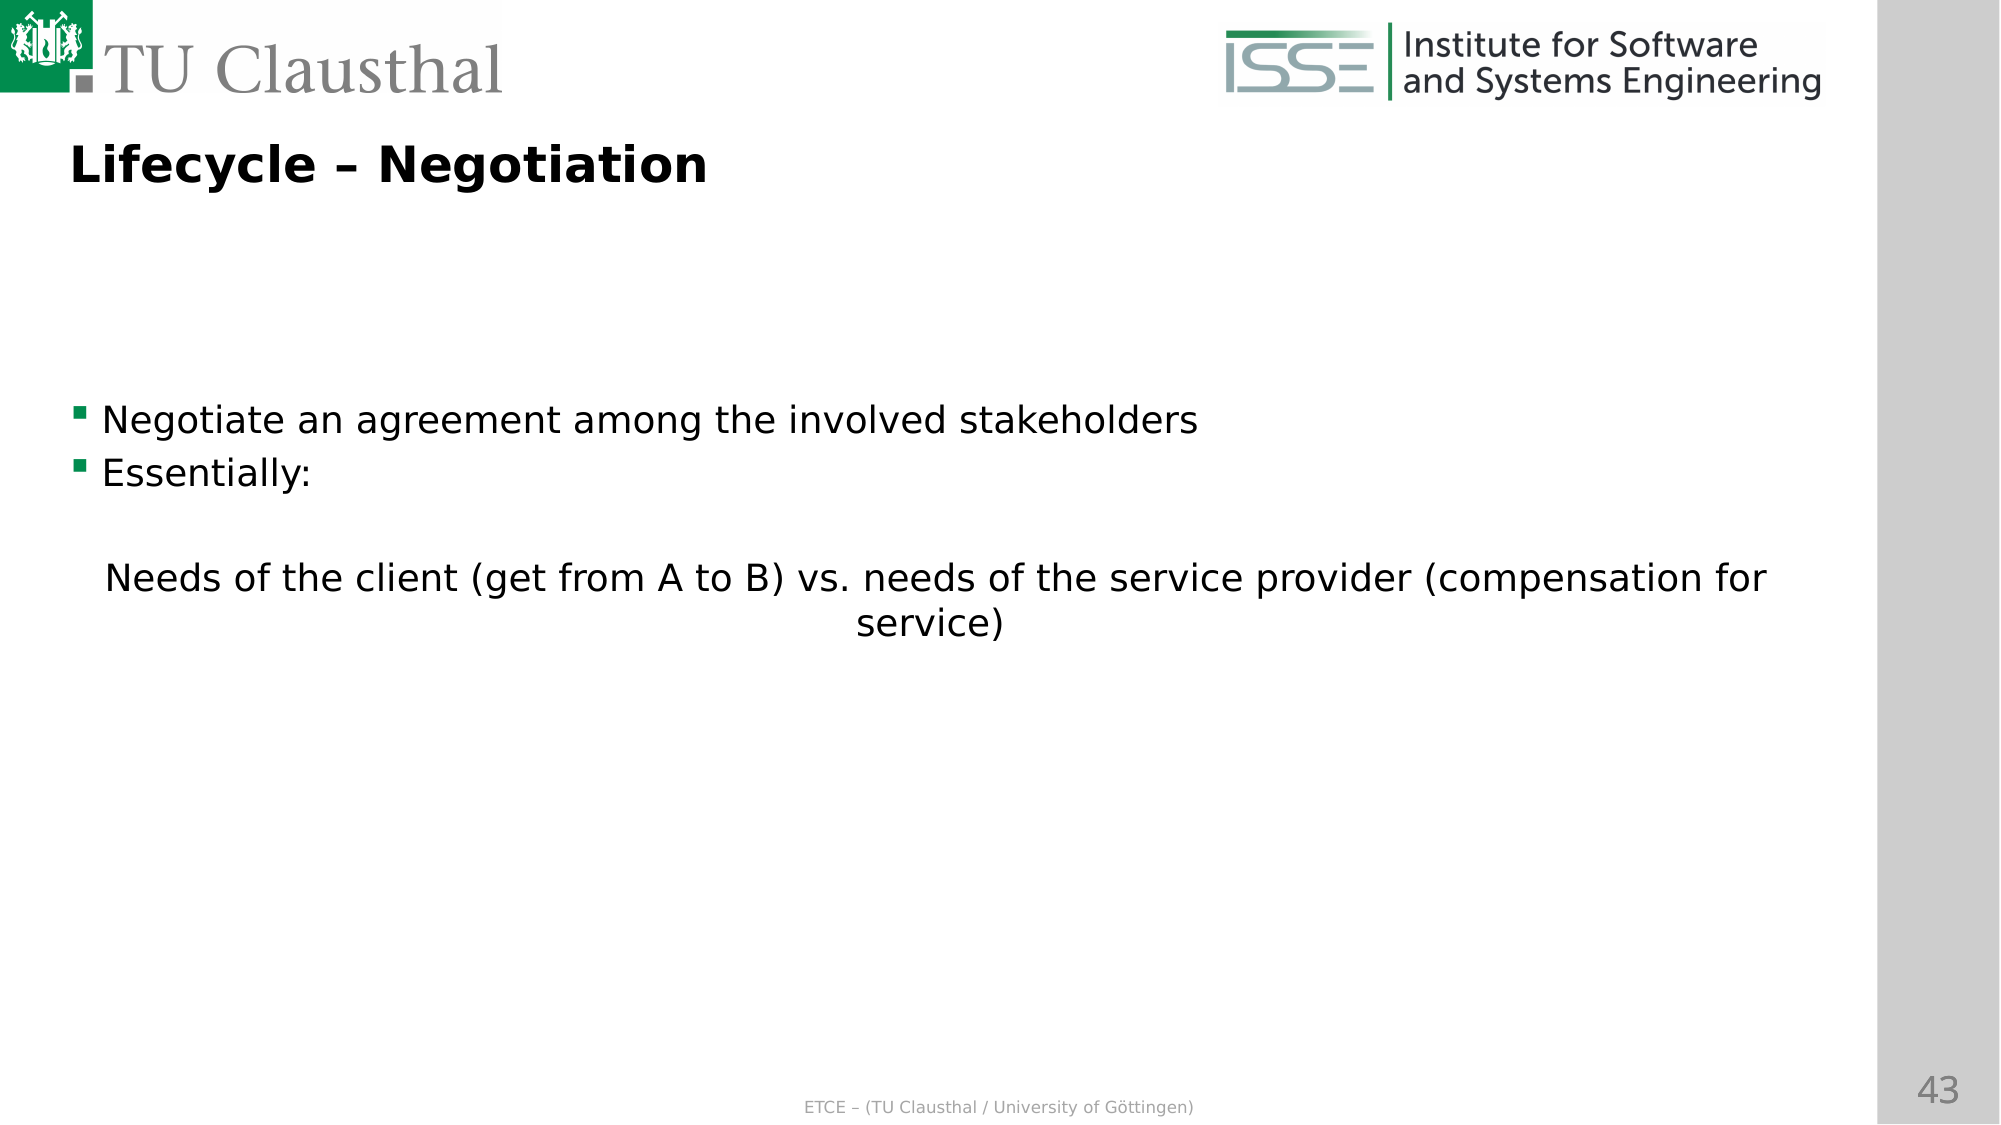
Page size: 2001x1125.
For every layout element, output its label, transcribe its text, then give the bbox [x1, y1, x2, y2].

text_box Negotiate an agreement among the involved stakeholders Essentially: Needs of the client (get from A to B) vs. needs of the service provider (compensation for service) n case the entities agree on the negotiated conditions → All involved parties sign the contract and express their approval In case no agreement is reached → Trigger contract rollback [54, 208, 1819, 1035]
picture [0, 0, 502, 93]
picture [1218, 22, 1826, 107]
text_box Lifecycle – Negotiation [54, 125, 1819, 208]
